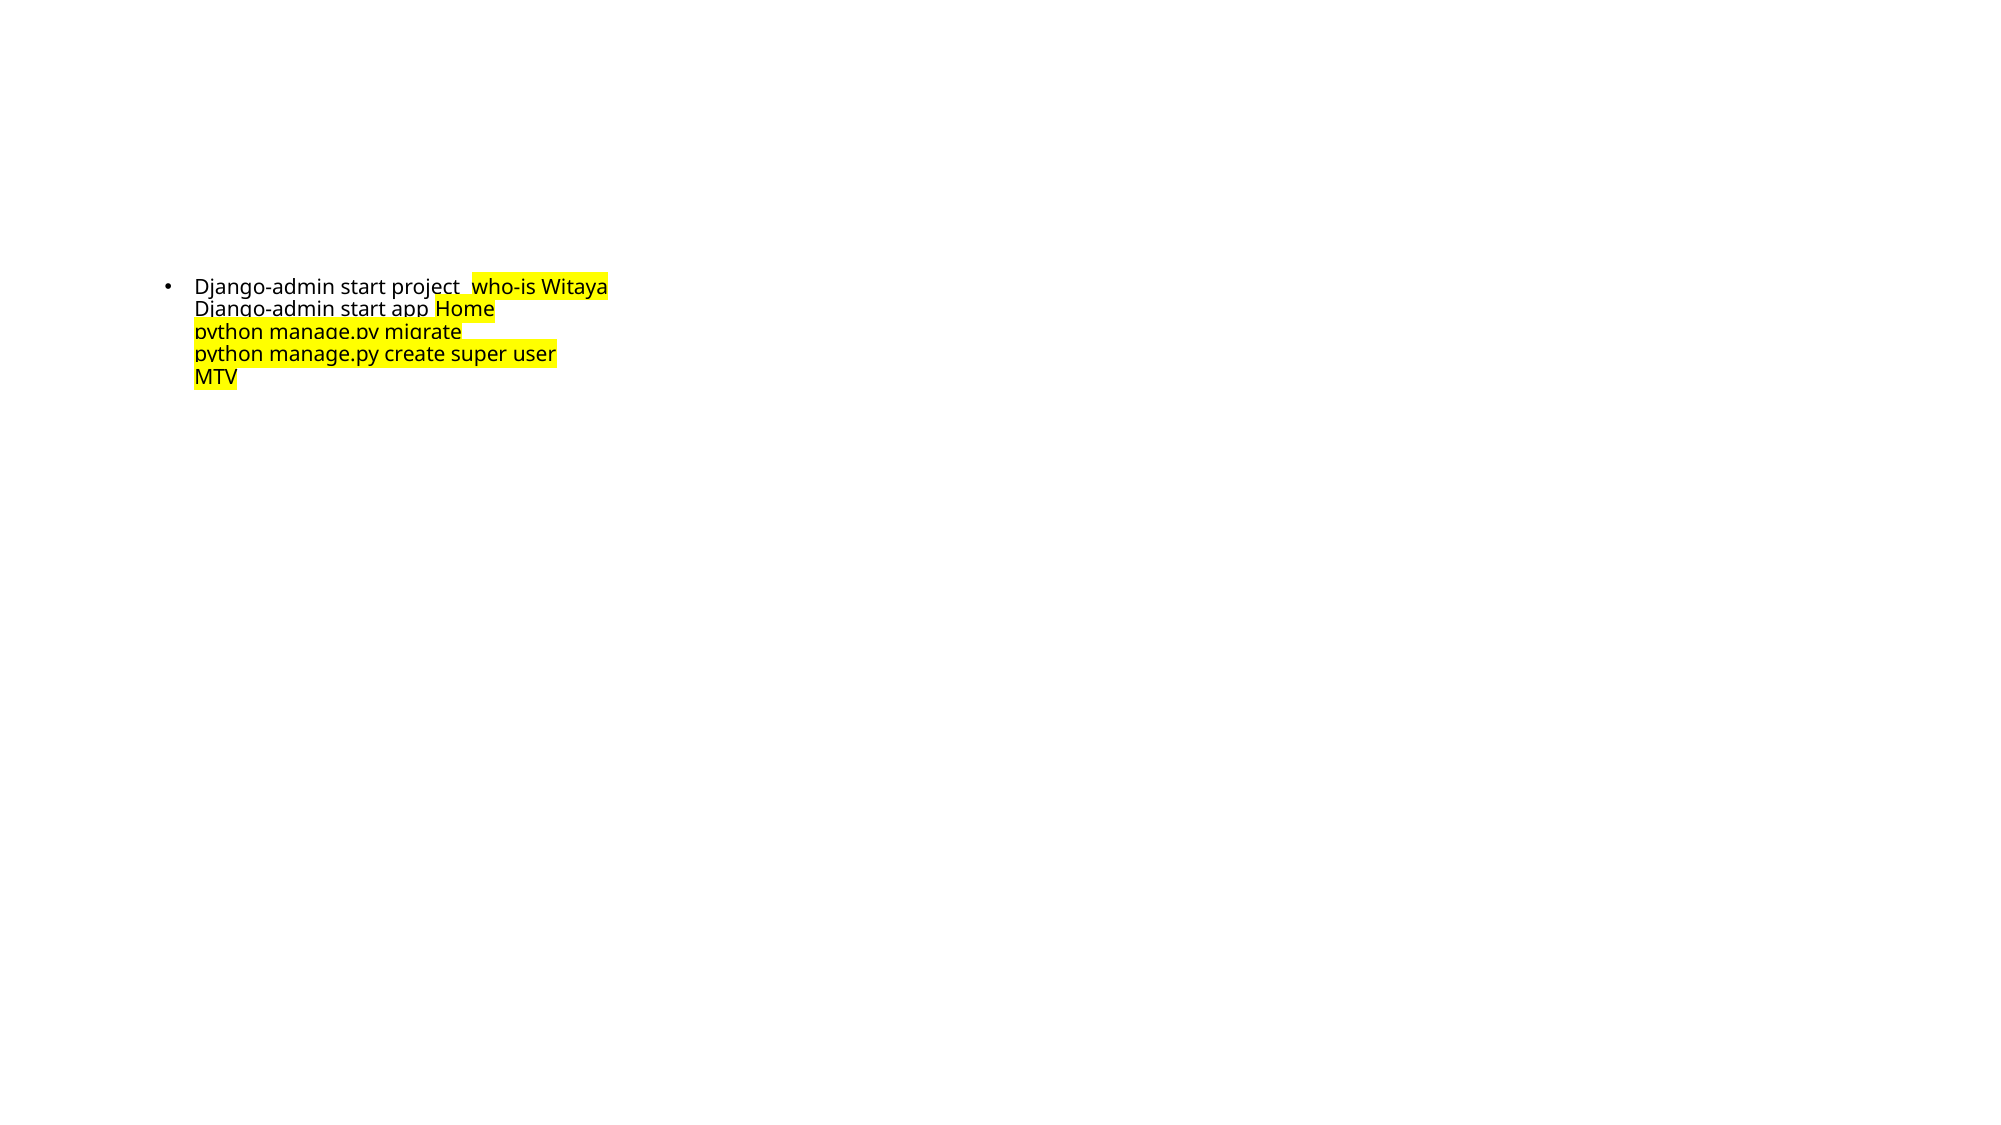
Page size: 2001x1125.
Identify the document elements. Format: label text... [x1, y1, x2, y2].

title Django-admin start project who-is Witaya Django-admin start app Home python manage.py migrate python manage.py create super user MTV [149, 268, 1875, 512]
